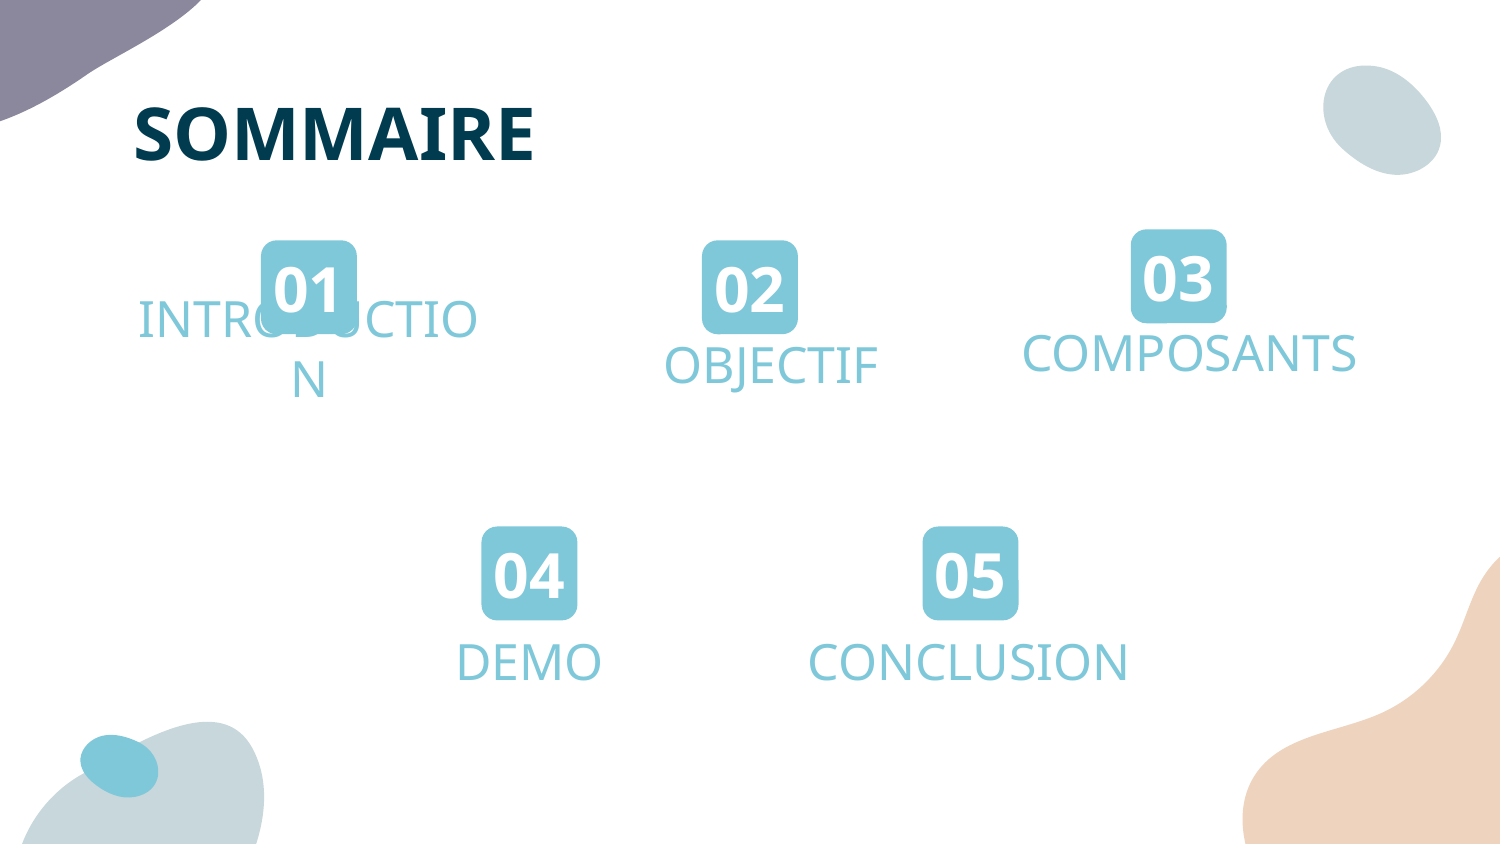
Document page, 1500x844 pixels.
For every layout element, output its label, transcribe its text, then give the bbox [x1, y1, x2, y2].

title 03 [1118, 247, 1239, 306]
text_box [701, 317, 798, 335]
title 01 [248, 258, 370, 317]
text_box [118, 381, 502, 462]
subtitle COMPOSANTS [997, 338, 1382, 397]
title 05 [910, 544, 1031, 603]
subtitle DEMO [337, 646, 722, 705]
text_box [481, 526, 578, 544]
text_box [1130, 229, 1227, 247]
subtitle OBJECTIF [557, 349, 998, 409]
subtitle CONCLUSION [777, 646, 1161, 705]
text_box [922, 526, 1019, 544]
text_box [118, 349, 502, 381]
text_box [260, 317, 357, 335]
title SOMMAIRE [118, 72, 1382, 167]
text_box [481, 603, 578, 621]
text_box [701, 240, 798, 258]
title 04 [469, 544, 590, 603]
text_box [260, 240, 357, 258]
text_box [1130, 306, 1227, 324]
title 02 [689, 258, 811, 317]
text_box [922, 603, 1019, 621]
